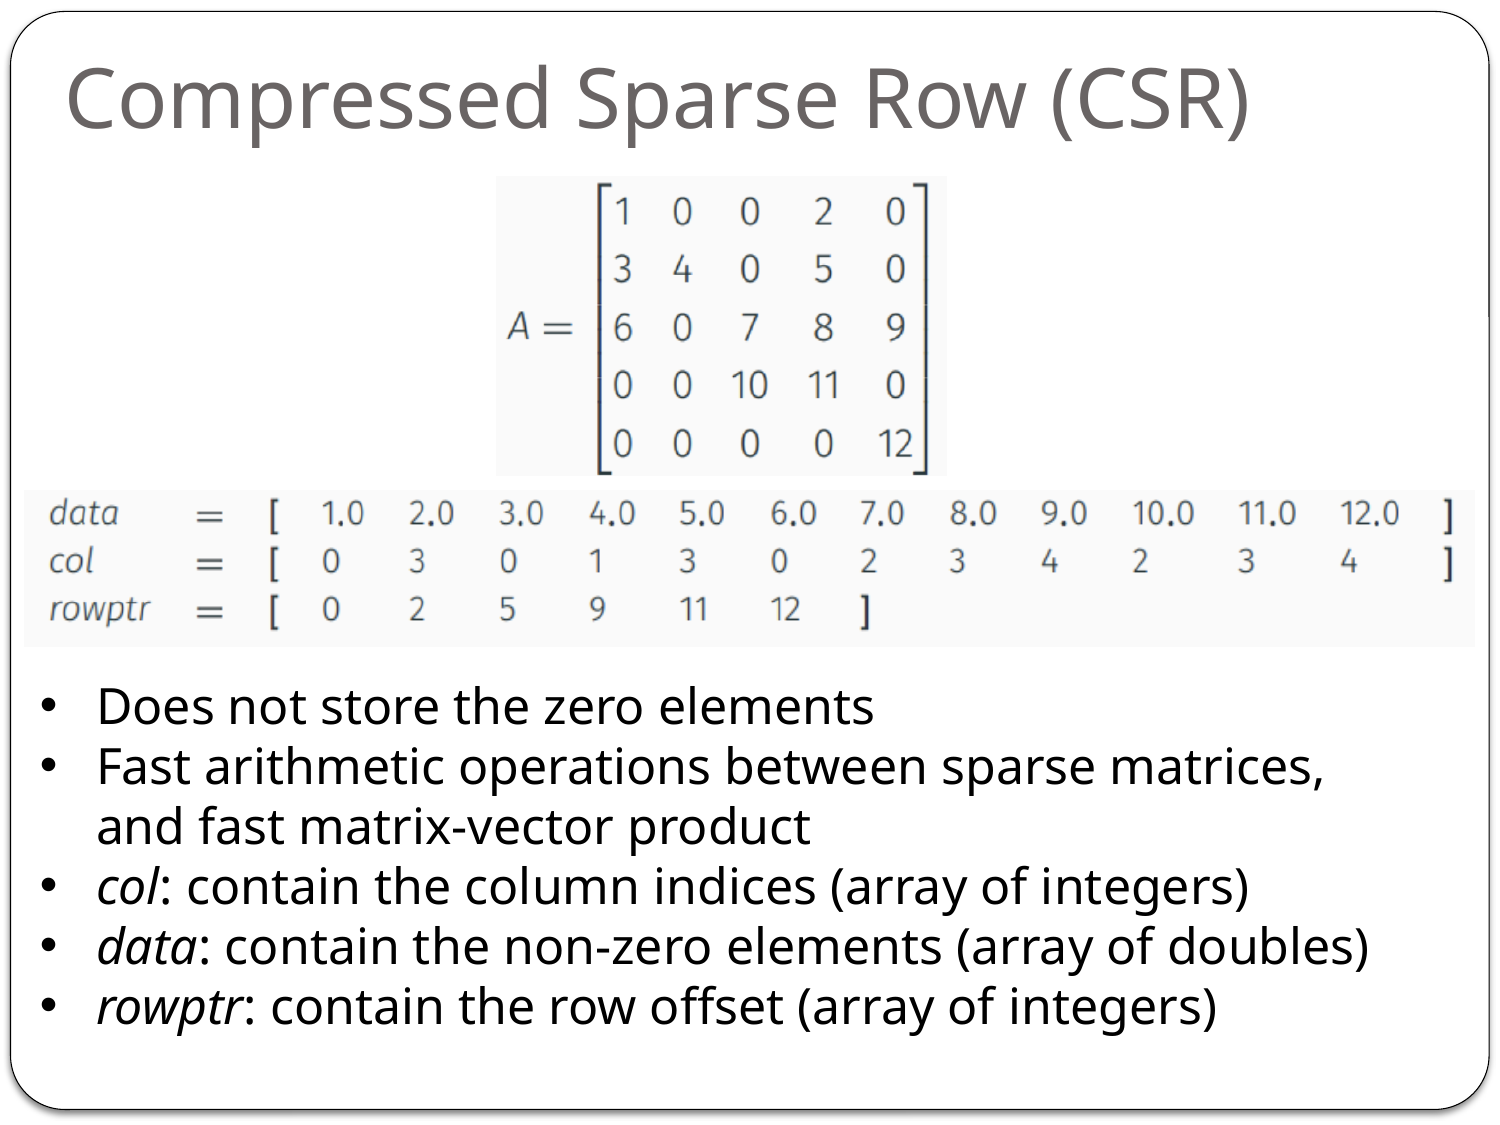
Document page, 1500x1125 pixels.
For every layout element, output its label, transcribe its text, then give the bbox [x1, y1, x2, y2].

picture [495, 176, 947, 477]
text_box Compressed Sparse Row (CSR) [50, 37, 1393, 153]
picture [24, 490, 1476, 648]
